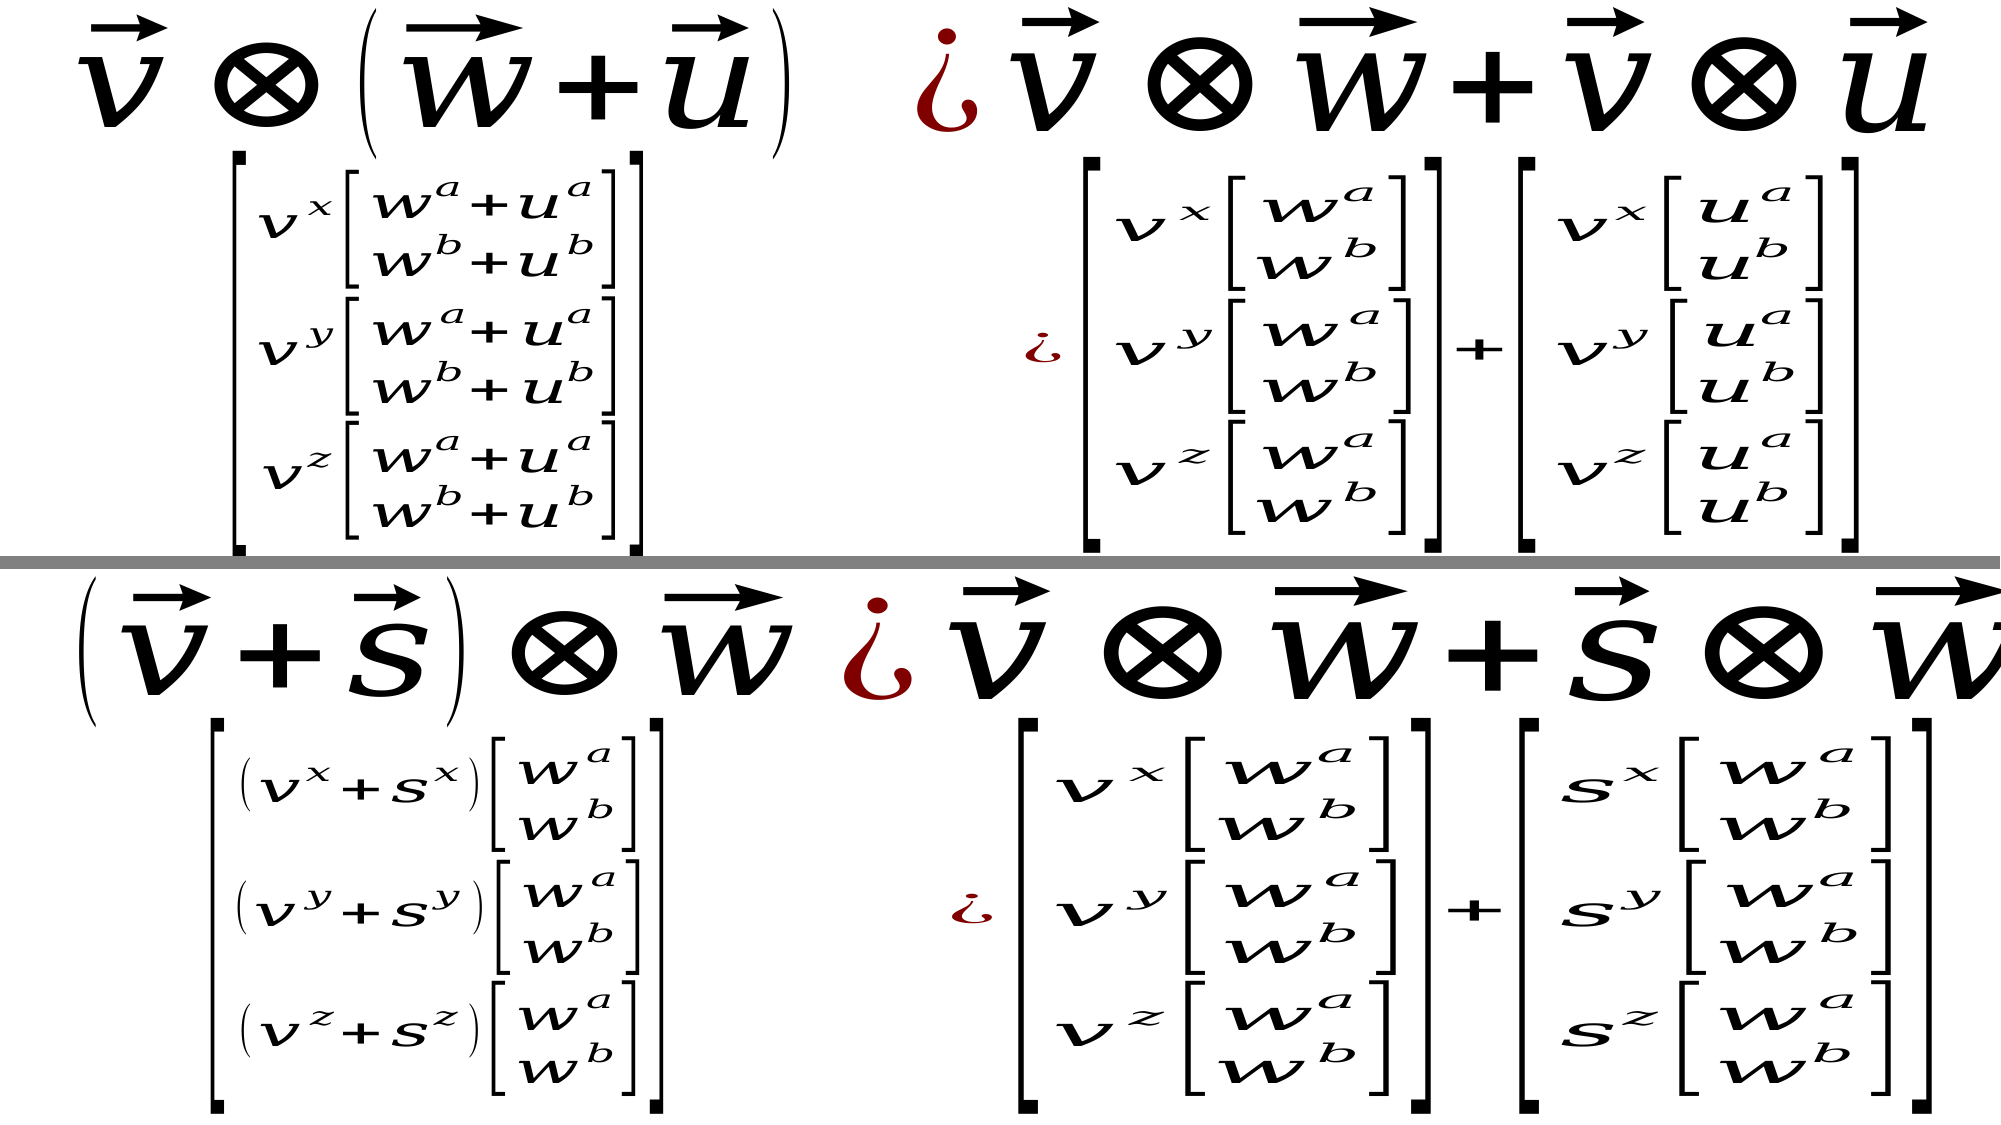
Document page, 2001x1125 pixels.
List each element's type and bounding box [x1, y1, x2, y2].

text_box [0, 562, 2000, 1118]
